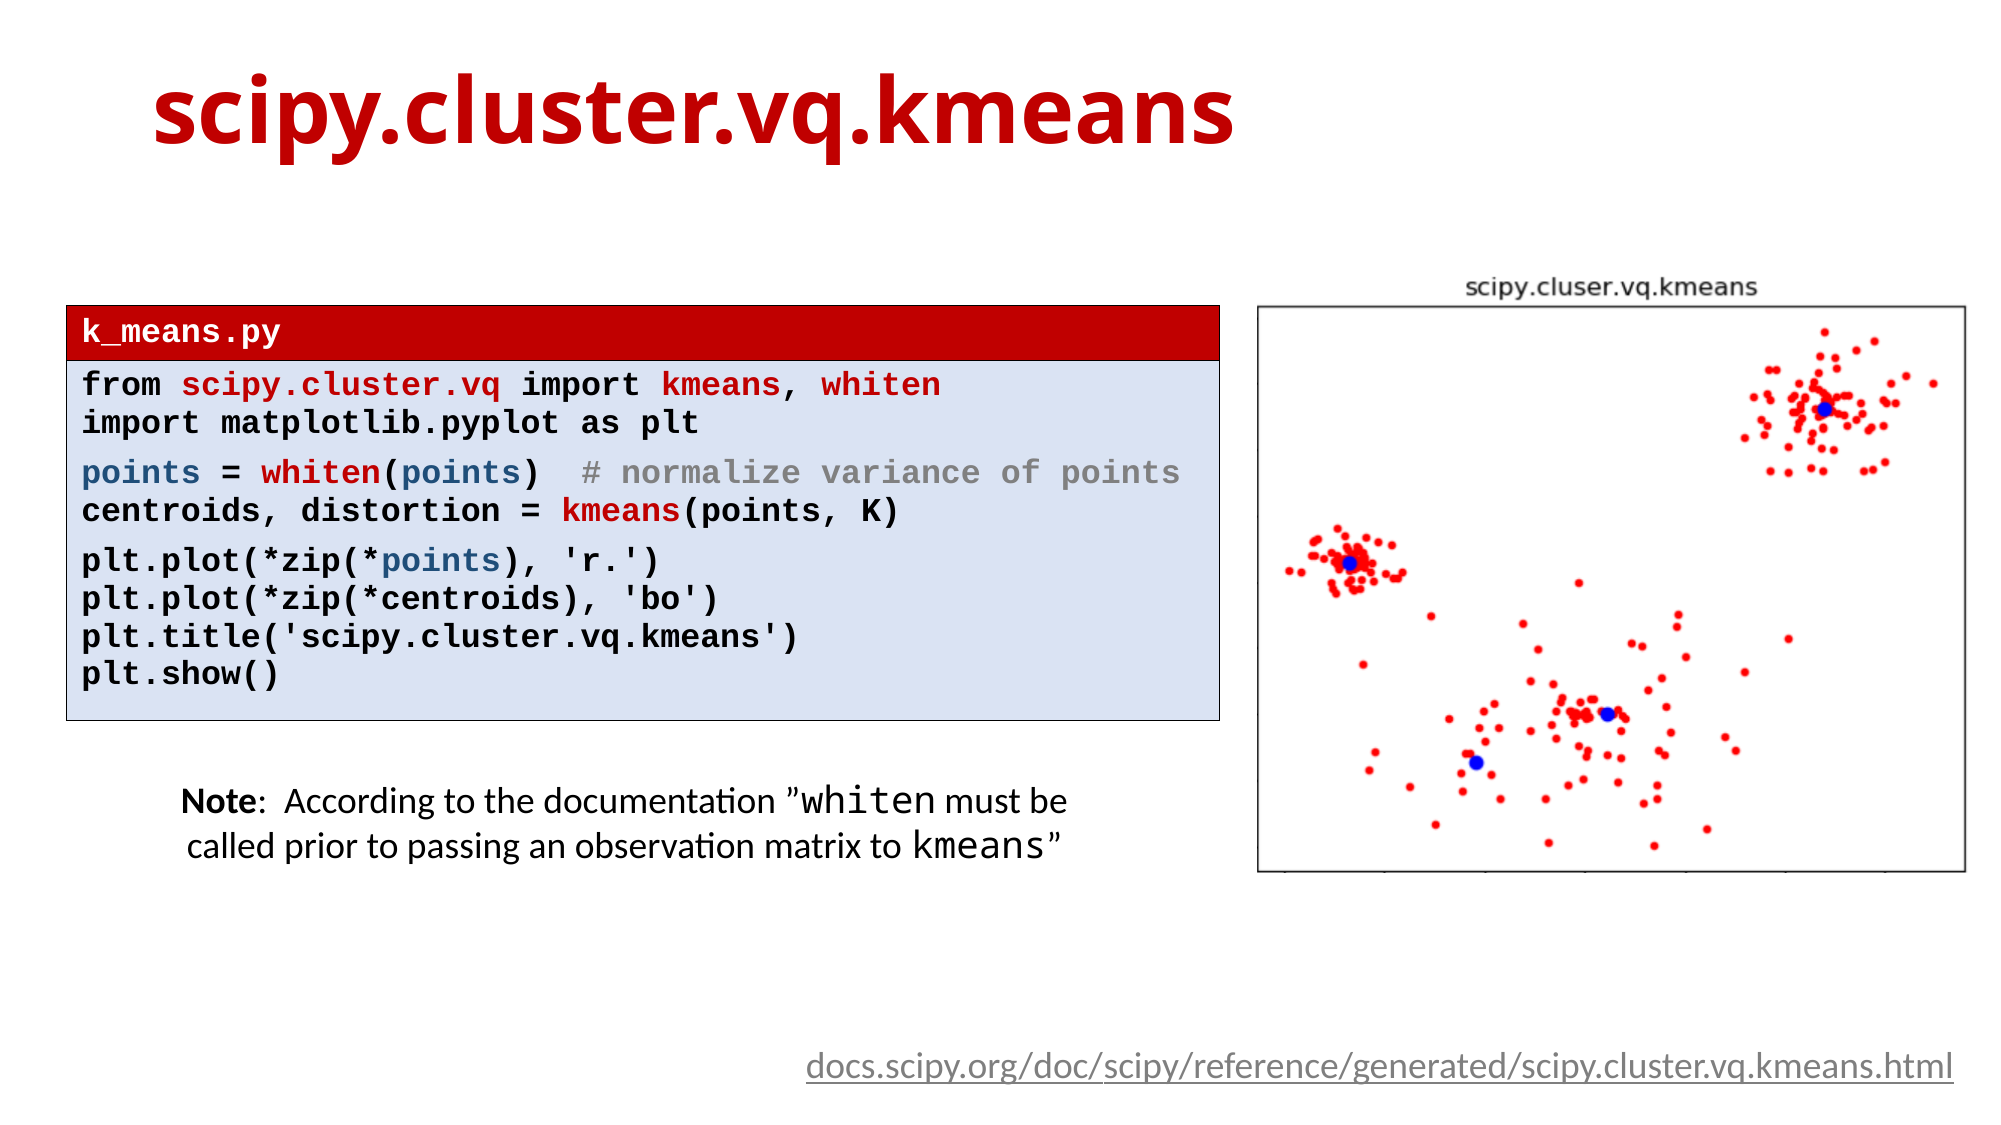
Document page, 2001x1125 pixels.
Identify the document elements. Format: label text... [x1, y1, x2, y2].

text_box Note: According to the documentation ”whiten must be called prior to passing an observation matrix to kmeans” [137, 768, 1112, 874]
title scipy.cluster.vq.kmeans [137, 59, 1863, 278]
table_header k_means.py [67, 306, 1219, 360]
table_cell from scipy.cluster.vq import kmeans, whiten import matplotlib.pyplot as plt points = whiten(points) # normalize variance of points centroids, distortion = kmeans(points, K) plt.plot(*zip(*points), 'r.') plt.plot(*zip(*centroids), 'bo') plt.title('scipy.cluster.vq.kmeans') plt.show() [67, 361, 1219, 720]
picture [1257, 252, 1969, 873]
text_box docs.scipy.org/doc/scipy/reference/generated/scipy.cluster.vq.kmeans.html [555, 1034, 1969, 1094]
